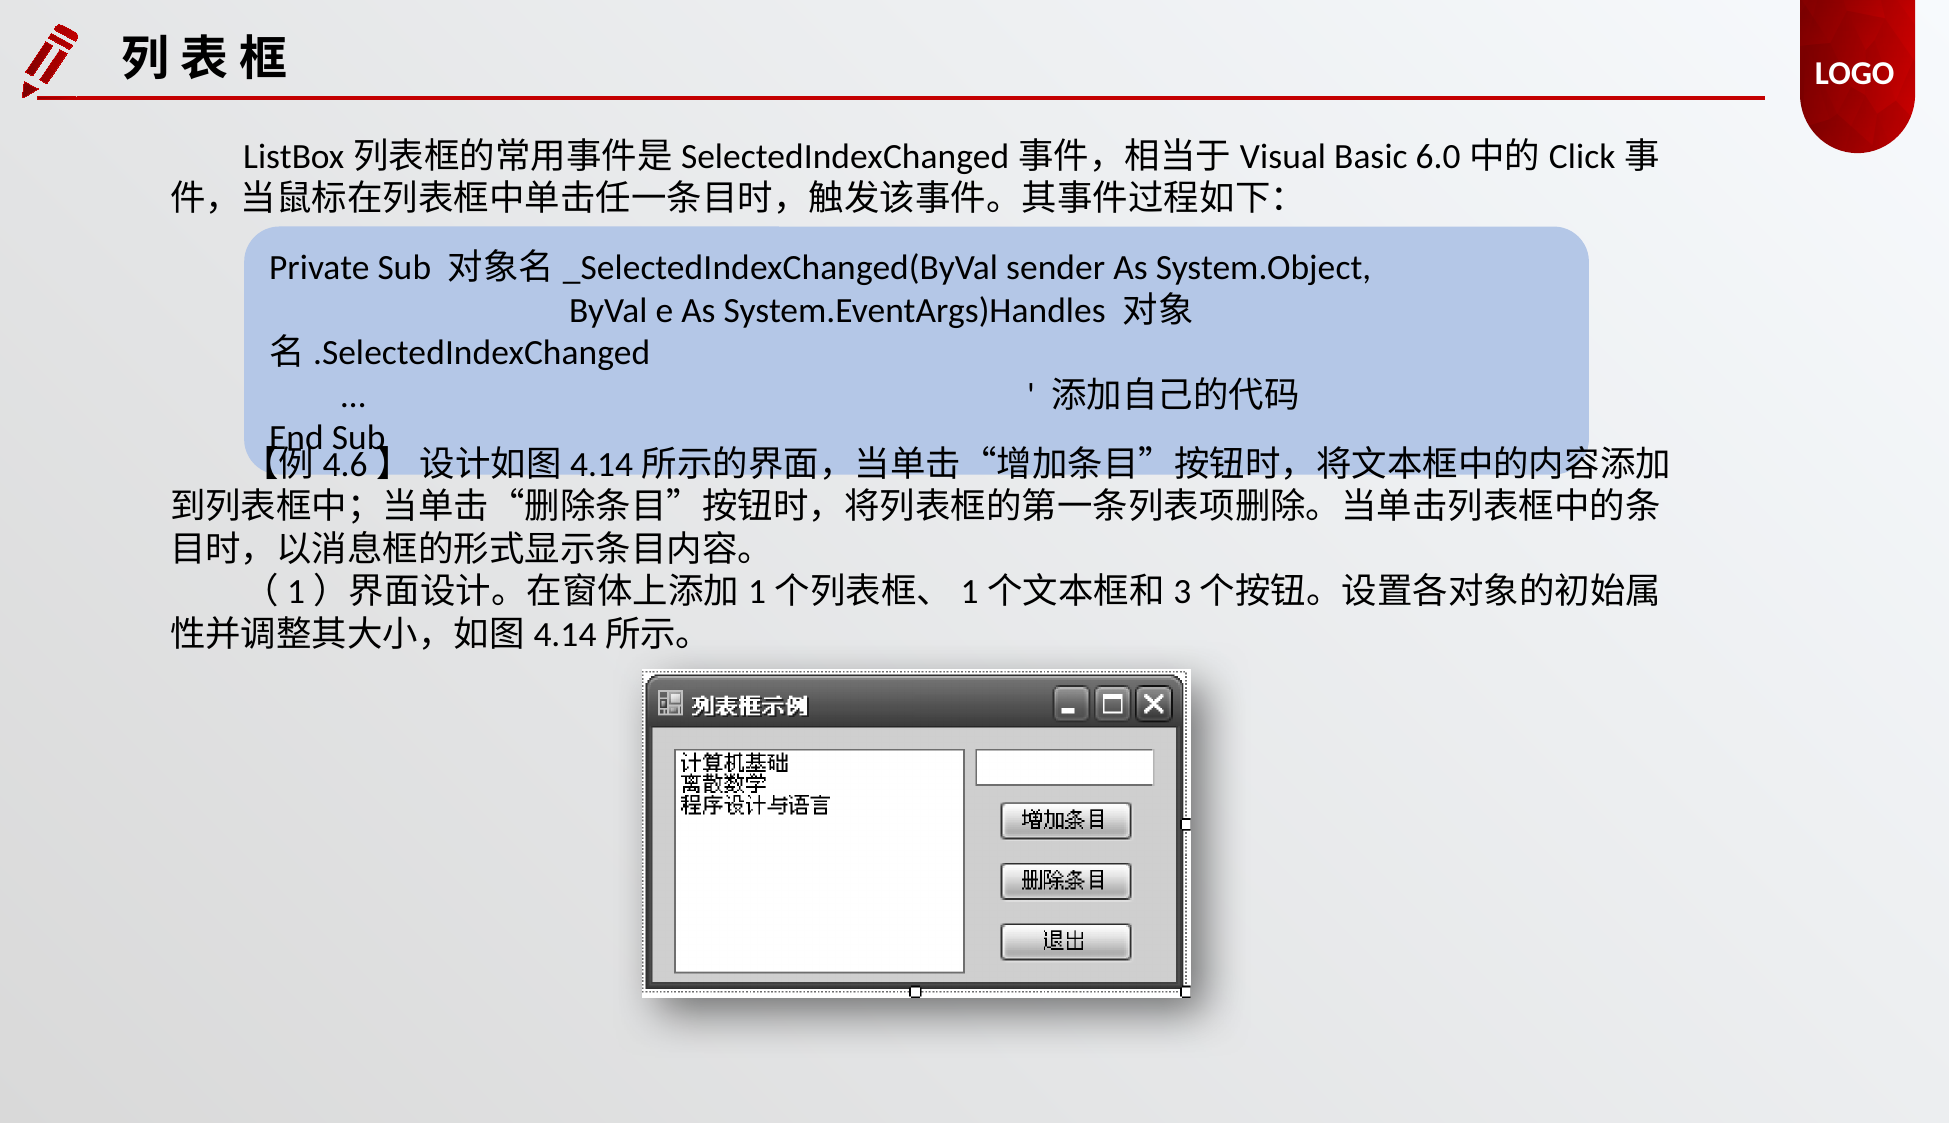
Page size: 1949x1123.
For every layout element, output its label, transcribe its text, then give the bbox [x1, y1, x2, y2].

text_box 【例4.6】 设计如图4.14所示的界面，当单击“增加条目”按钮时，将文本框中的内容添加到列表框中；当单击“删除条目”按钮时，将列表框的第一条列表项删除。当单击列表框中的条目时，以消息框的形式显示条目内容。 （1）界面设计。在窗体上添加1个列表框、1个文本框和3个按钮。设置各对象的初始属性并调整其大小，如图4.14所示。 [155, 433, 1699, 703]
text_box ListBox列表框的常用事件是SelectedIndexChanged事件，相当于Visual Basic 6.0中的Click事件，当鼠标在列表框中单击任一条目时，触发该事件。其事件过程如下： [155, 125, 1699, 226]
text_box Private Sub myReturnBtn_Click(ByVal sender As System.Object, ByVal e As System.EventArgs) Handles myReturnBtn.Click UpdateForm.Show() Me.Close() End Sub [663, 661, 1227, 703]
picture [48, 33, 73, 49]
picture [40, 50, 67, 83]
picture [26, 42, 52, 75]
picture [642, 669, 1191, 998]
text_box Private Sub 对象名_SelectedIndexChanged(ByVal sender As System.Object, ByVal e As System.EventArgs)Handles 对象名.SelectedIndexChanged … ' 添加自己的代码 End Sub [244, 226, 1589, 433]
picture [22, 82, 37, 97]
picture [1800, 0, 1916, 154]
text_box 列 表 框 [101, 17, 599, 95]
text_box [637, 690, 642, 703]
picture [54, 24, 78, 41]
